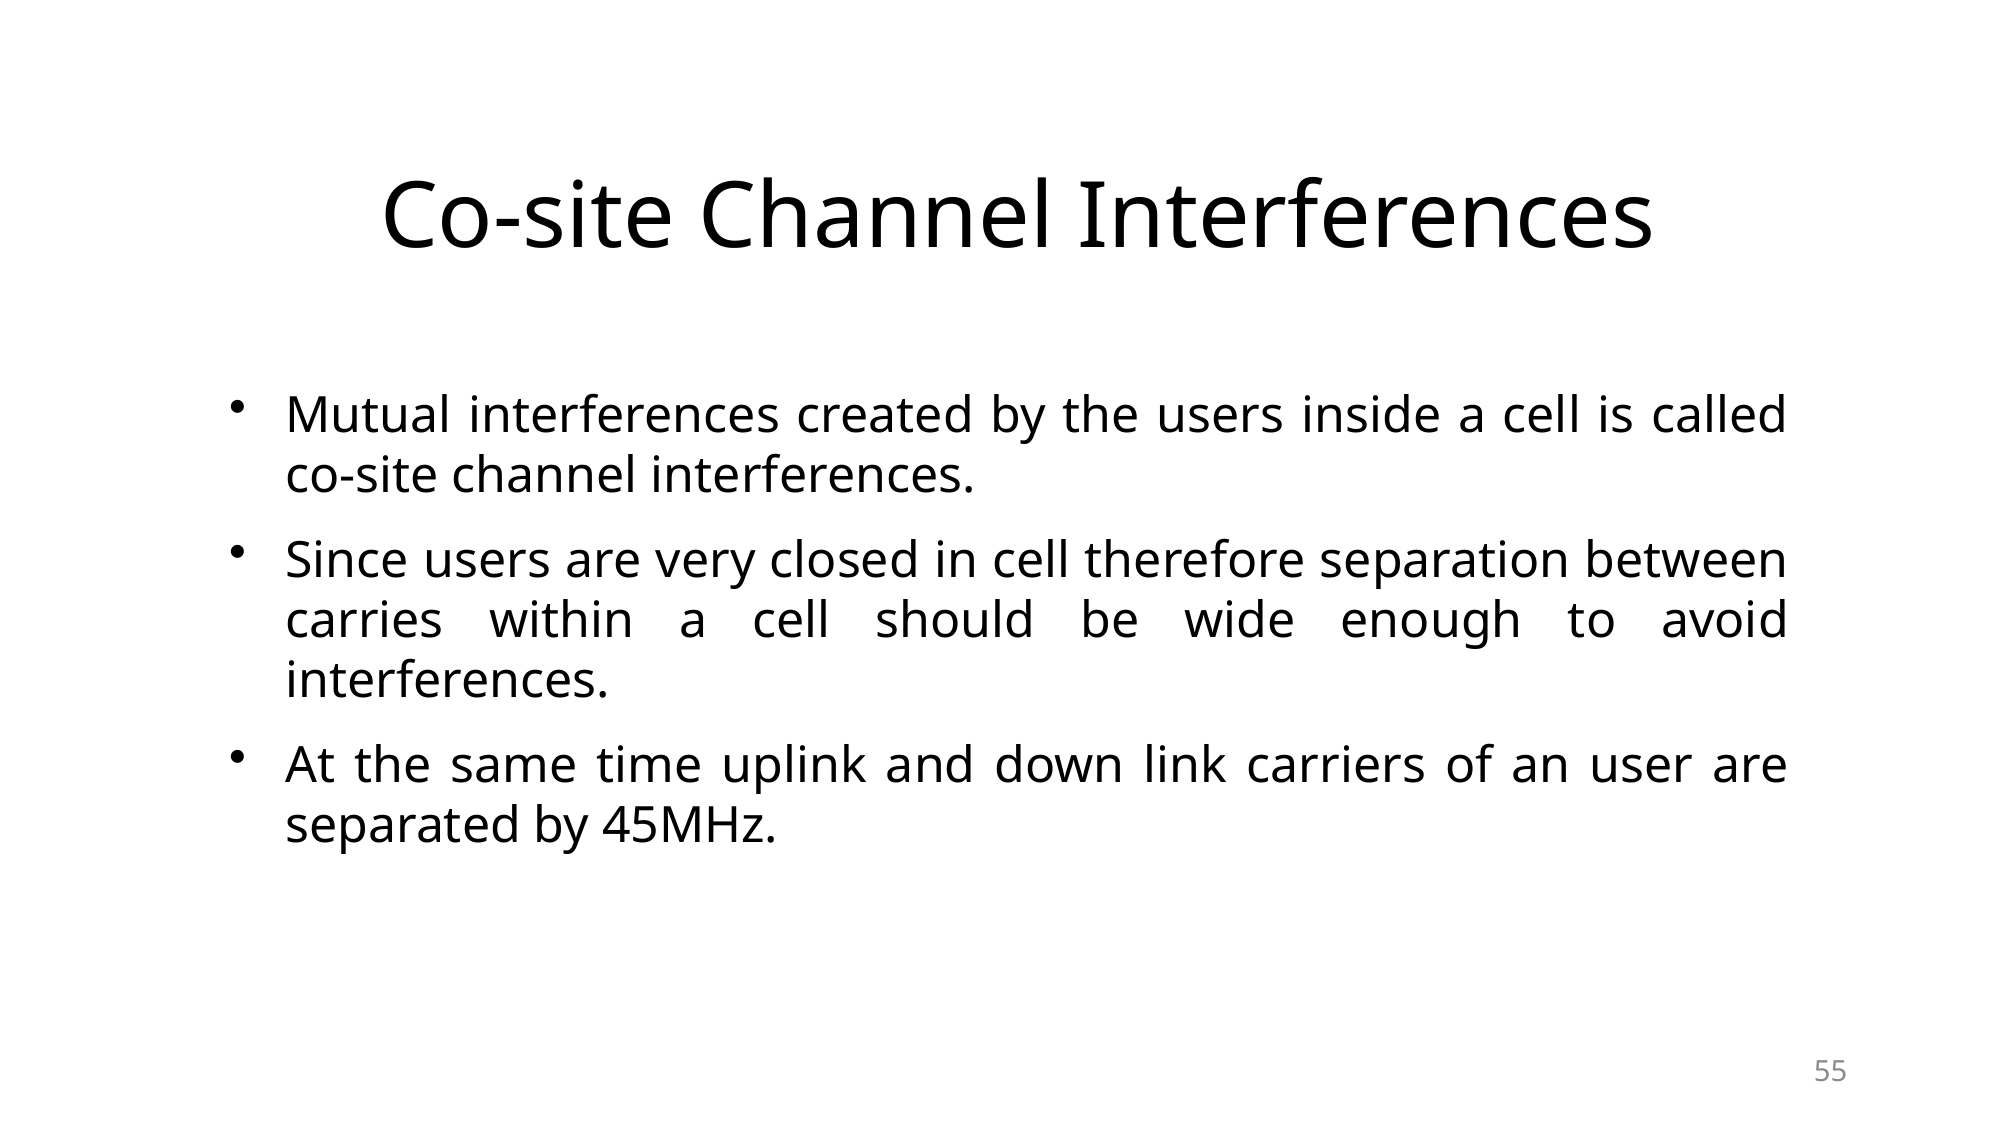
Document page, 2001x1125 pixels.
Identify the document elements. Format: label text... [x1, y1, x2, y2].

slide_number 55 [1412, 1042, 1863, 1103]
text_box Co-site Channel Interferences [365, 148, 1672, 274]
text_box Mutual interferences created by the users inside a cell is called co-site channel interferences. Since users are very closed in cell therefore separation between carries within a cell should be wide enough to avoid interferences. At the same time uplink and down link carriers of an user are separated by 45MHz. [214, 374, 1805, 860]
